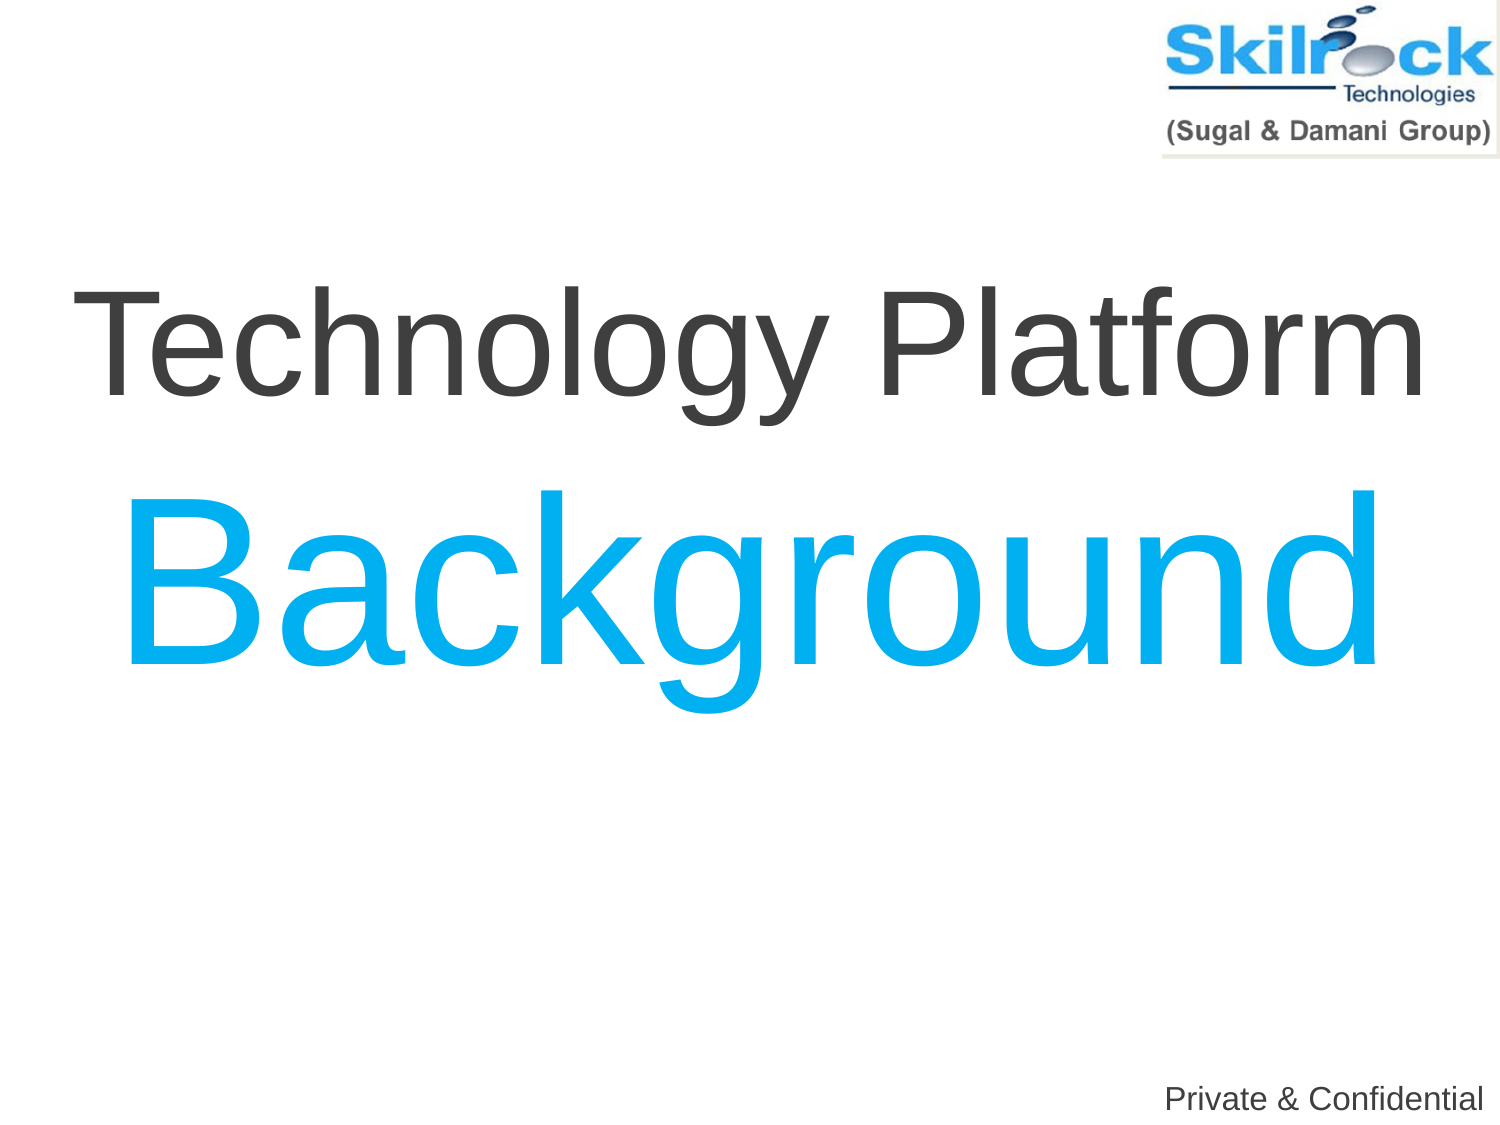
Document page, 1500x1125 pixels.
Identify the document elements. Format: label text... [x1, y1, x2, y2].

text_box Private & Confidential [1092, 1069, 1500, 1125]
text_box Technology Platform Background [0, 237, 1500, 725]
picture [1149, 0, 1500, 163]
